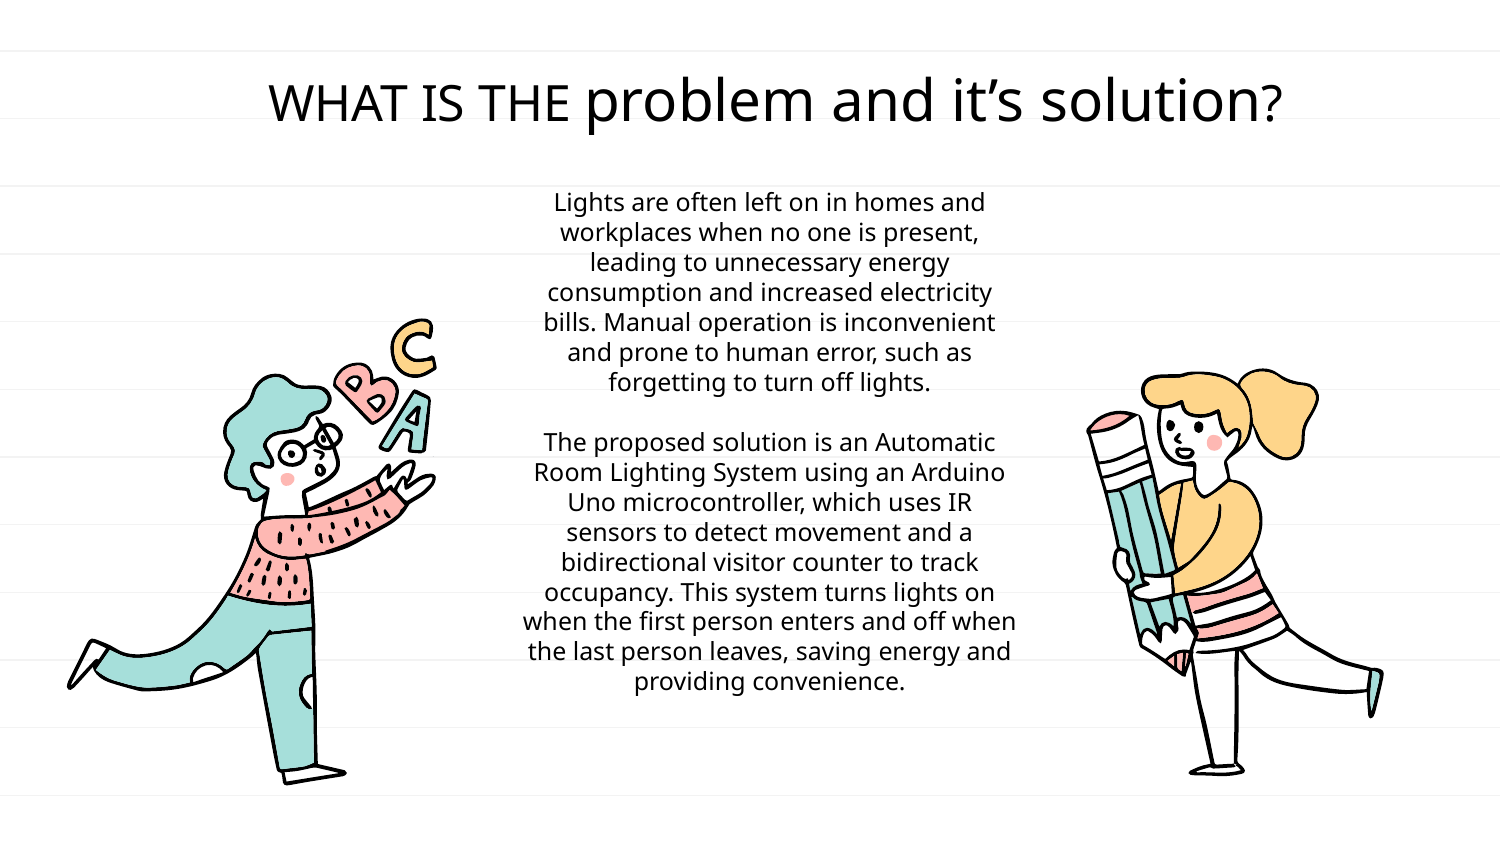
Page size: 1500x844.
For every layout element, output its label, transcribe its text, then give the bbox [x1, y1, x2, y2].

title WHAT IS THE problem and it’s solution? [150, 28, 1401, 149]
subtitle Lights are often left on in homes and workplaces when no one is present, leading to unnecessary energy consumption and increased electricity bills. Manual operation is inconvenient and prone to human error, such as forgetting to turn off lights. The proposed solution is an Automatic Room Lighting System using an Arduino Uno microcontroller, which uses IR sensors to detect movement and a bidirectional visitor counter to track occupancy. This system turns lights on when the first person enters and off when the last person leaves, saving energy and providing convenience. [505, 171, 1035, 803]
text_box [46, 356, 483, 789]
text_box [1085, 368, 1385, 777]
